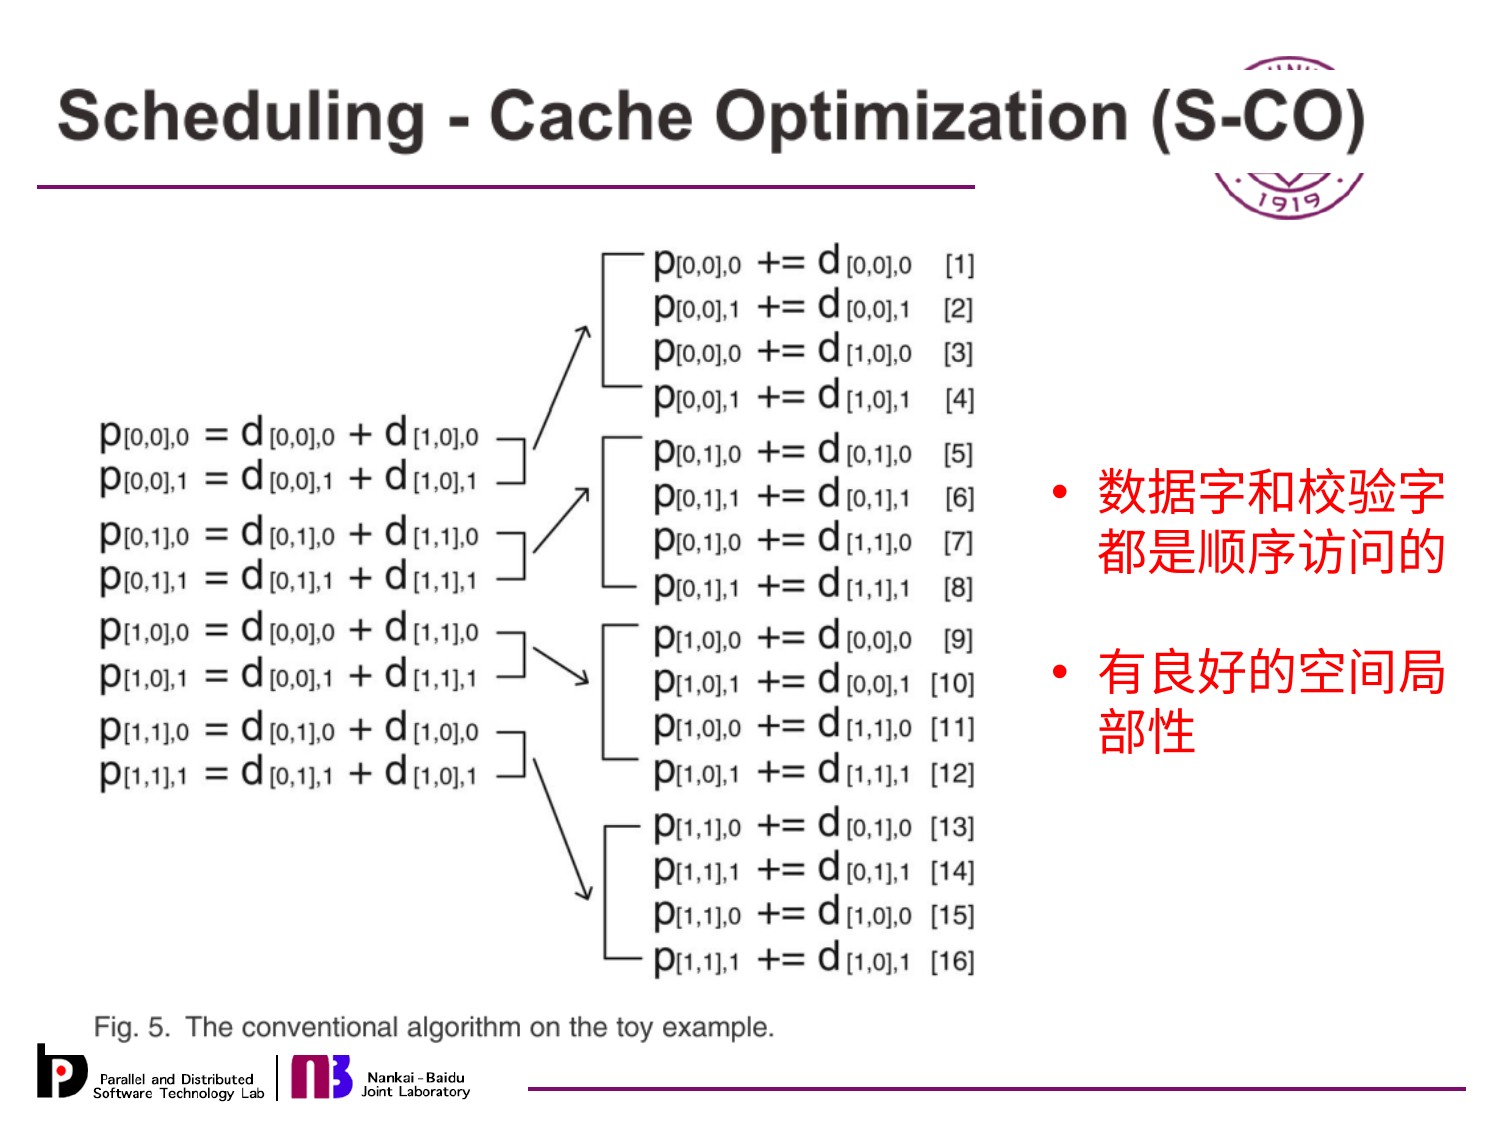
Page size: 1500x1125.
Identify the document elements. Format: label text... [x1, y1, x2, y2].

picture [0, 0, 1500, 1125]
text_box 数据字和校验字都是顺序访问的 有良好的空间局部性 [1036, 453, 1500, 769]
